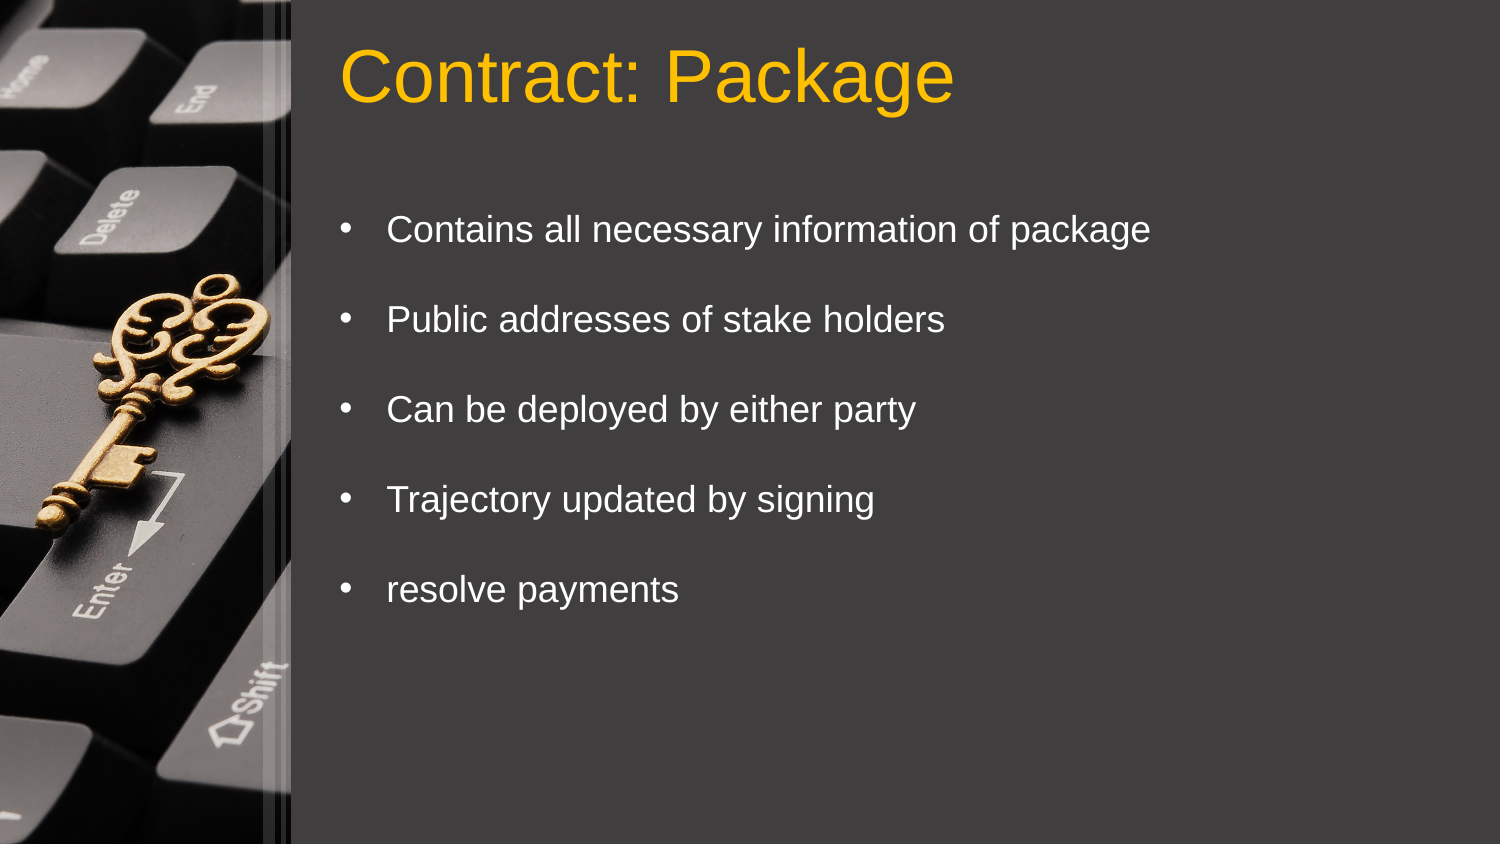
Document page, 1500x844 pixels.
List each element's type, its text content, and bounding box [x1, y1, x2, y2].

text_box Contains all necessary information of package Public addresses of stake holders Can be deployed by either party Trajectory updated by signing resolve payments [324, 197, 1376, 663]
list Contract: Package [324, 25, 1471, 120]
picture [0, 0, 1500, 844]
